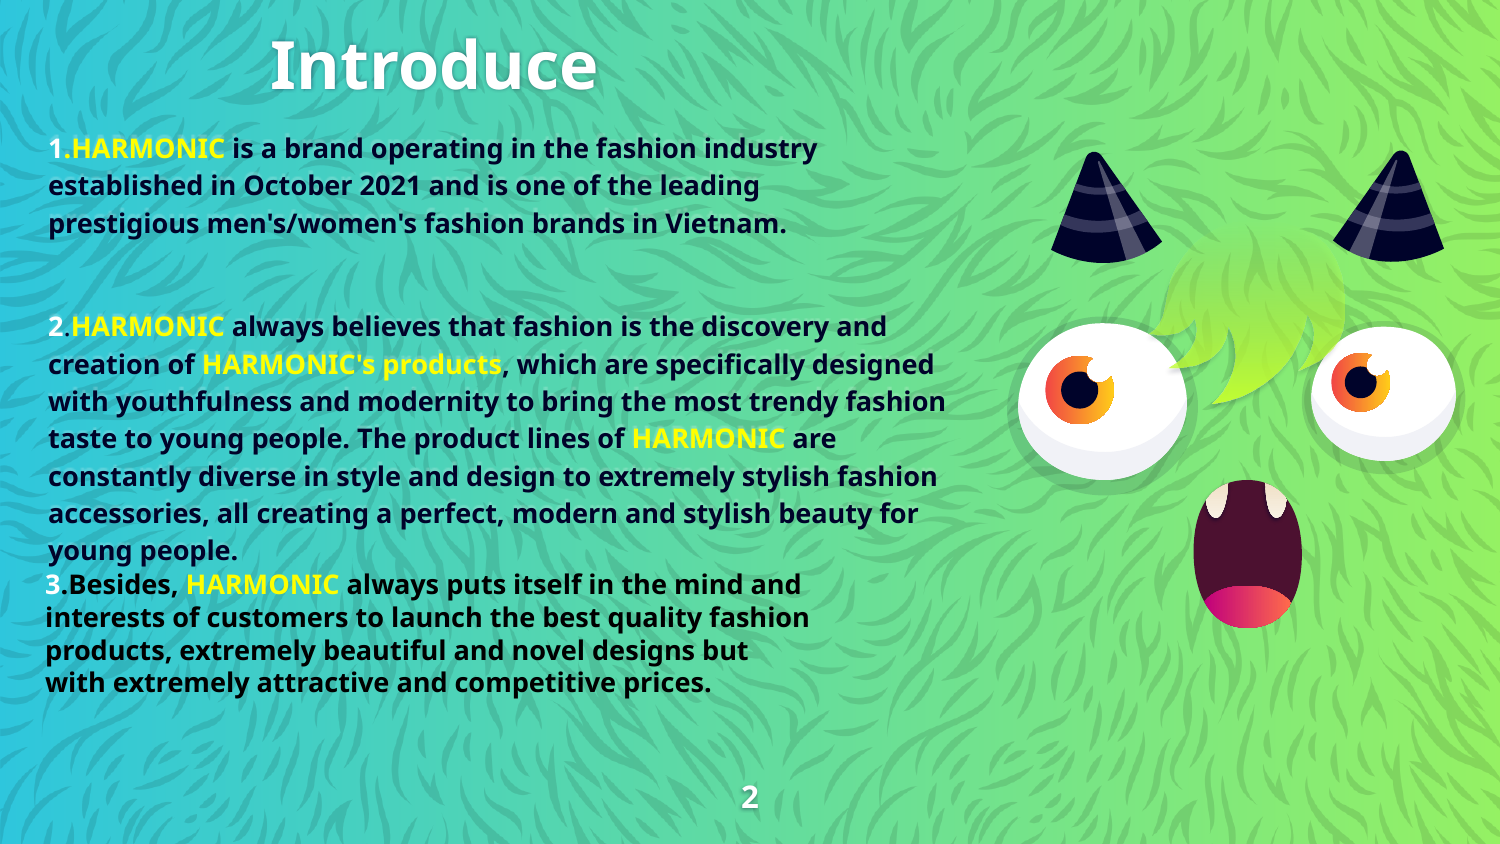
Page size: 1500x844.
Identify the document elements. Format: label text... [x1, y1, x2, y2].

text_box [1162, 219, 1345, 404]
text_box 3.Besides, HARMONIC always puts itself in the mind and interests of customers to launch the best quality fashion products, extremely beautiful and novel designs but with extremely attractive and competitive prices. [30, 560, 829, 706]
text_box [1050, 151, 1163, 264]
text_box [1193, 479, 1303, 629]
list 1.HARMONIC is a brand operating in the fashion industry established in October 2021 and is one of the leading prestigious men's/women's fashion brands in Vietnam. [48, 126, 847, 283]
slide_number 2 [705, 766, 795, 832]
picture [0, 0, 1500, 844]
list 2.HARMONIC always believes that fashion is the discovery and creation of HARMONIC's products, which are specifically designed with youthfulness and modernity to bring the most trendy fashion taste to young people. The product lines of HARMONIC are constantly diverse in style and design to extremely stylish fashion accessories, all creating a perfect, modern and stylish beauty for young people. [48, 305, 978, 547]
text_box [1301, 320, 1466, 475]
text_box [1006, 316, 1199, 496]
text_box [1332, 150, 1445, 262]
title Introduce [131, 38, 670, 104]
